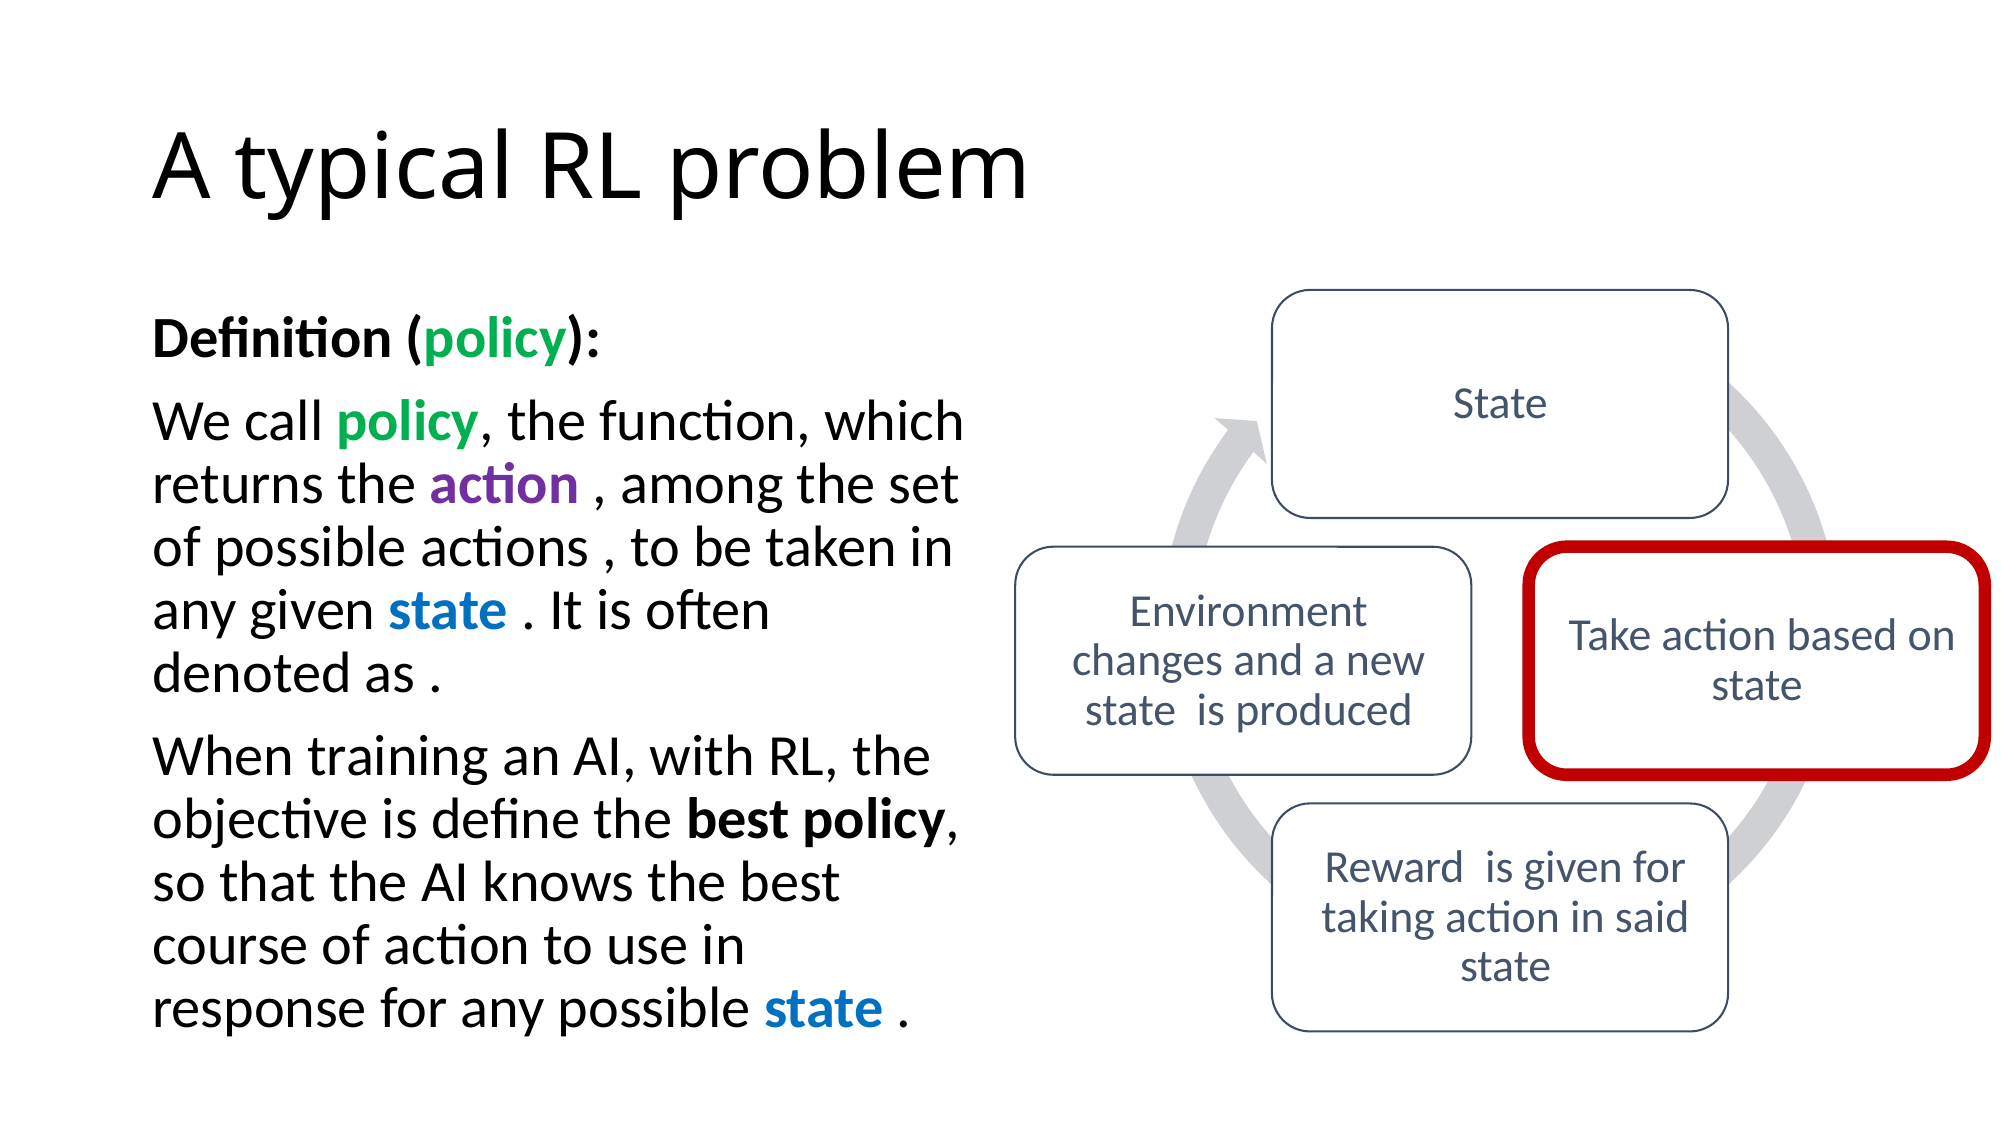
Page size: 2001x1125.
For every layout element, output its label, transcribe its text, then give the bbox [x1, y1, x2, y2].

title A typical RL problem [137, 59, 1863, 278]
